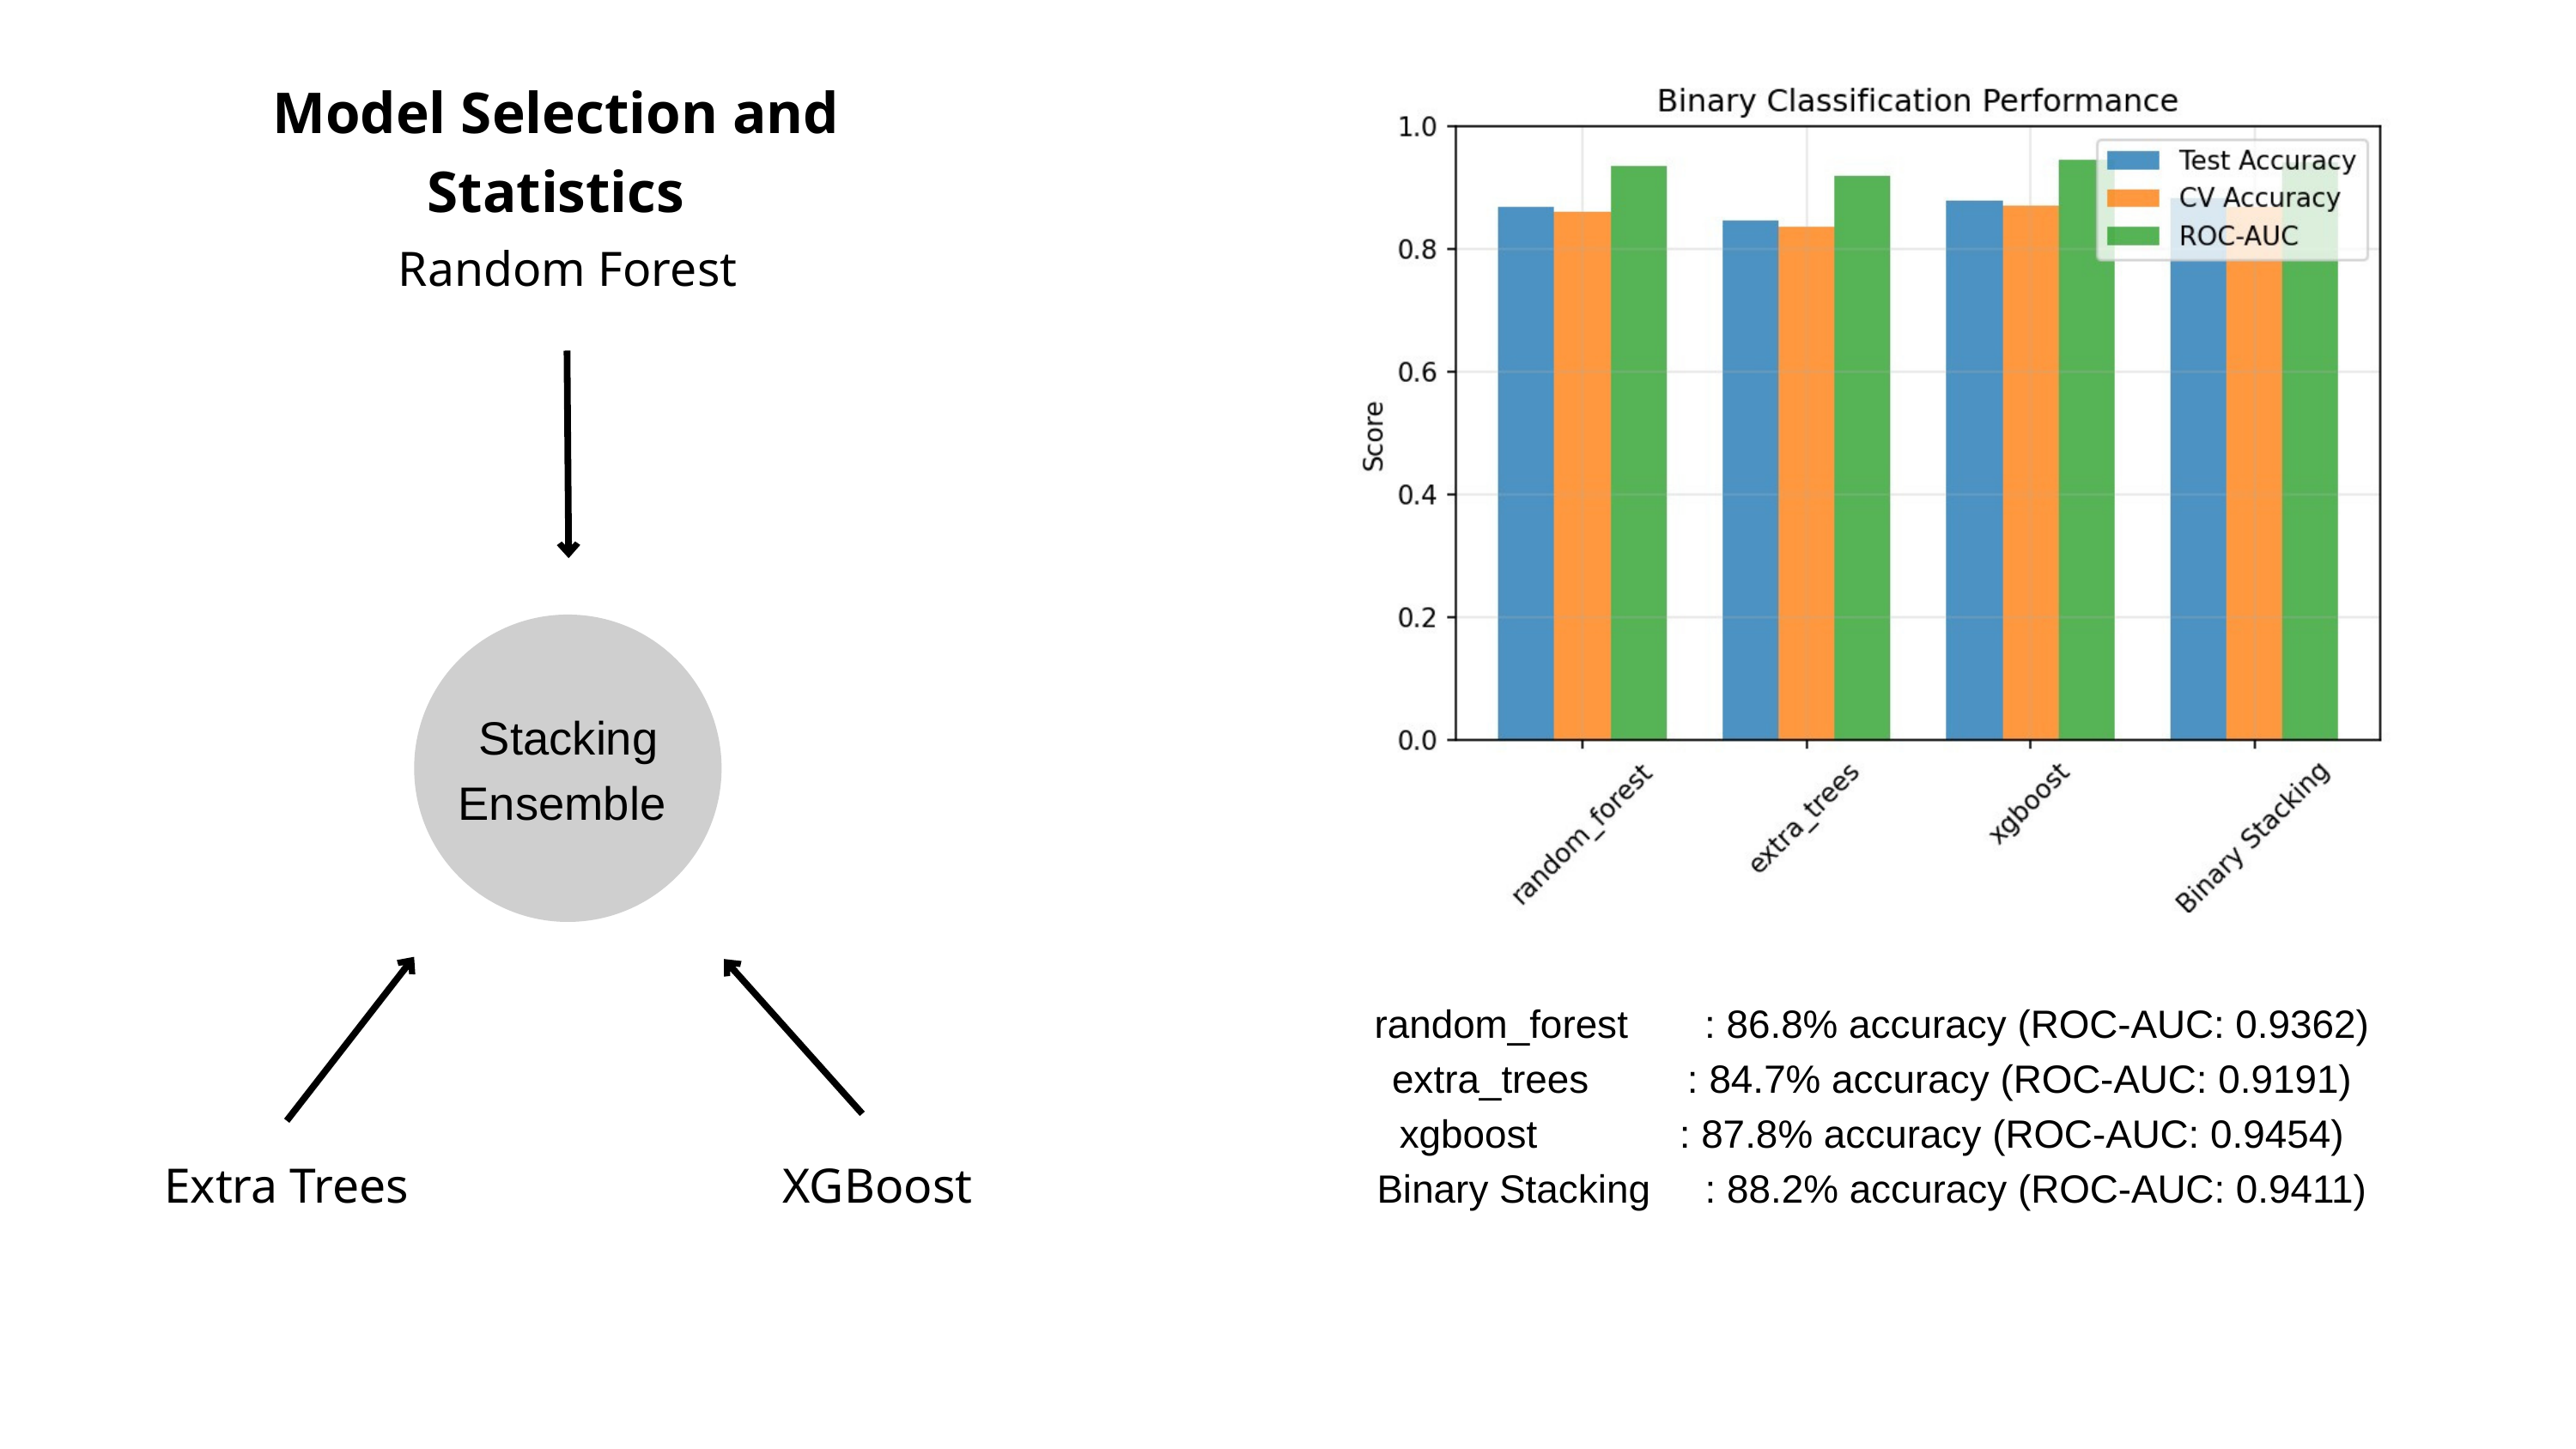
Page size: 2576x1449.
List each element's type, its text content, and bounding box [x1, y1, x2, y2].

text_box [724, 959, 863, 1114]
text_box random_forest : 86.8% accuracy (ROC-AUC: 0.9362) extra_trees : 84.7% accuracy (ROC-AUC: 0.9191) xgboost : 87.8% accuracy (ROC-AUC: 0.9454) Binary Stacking : 88.2% accuracy (ROC-AUC: 0.9411) [1268, 991, 2476, 1211]
text_box [286, 956, 415, 1121]
text_box Random Forest [388, 229, 748, 296]
text_box Model Selection and Statistics [144, 66, 968, 224]
text_box XGBoost [757, 1146, 999, 1213]
text_box Extra Trees [147, 1146, 427, 1213]
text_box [414, 614, 722, 923]
text_box [1348, 78, 2397, 912]
